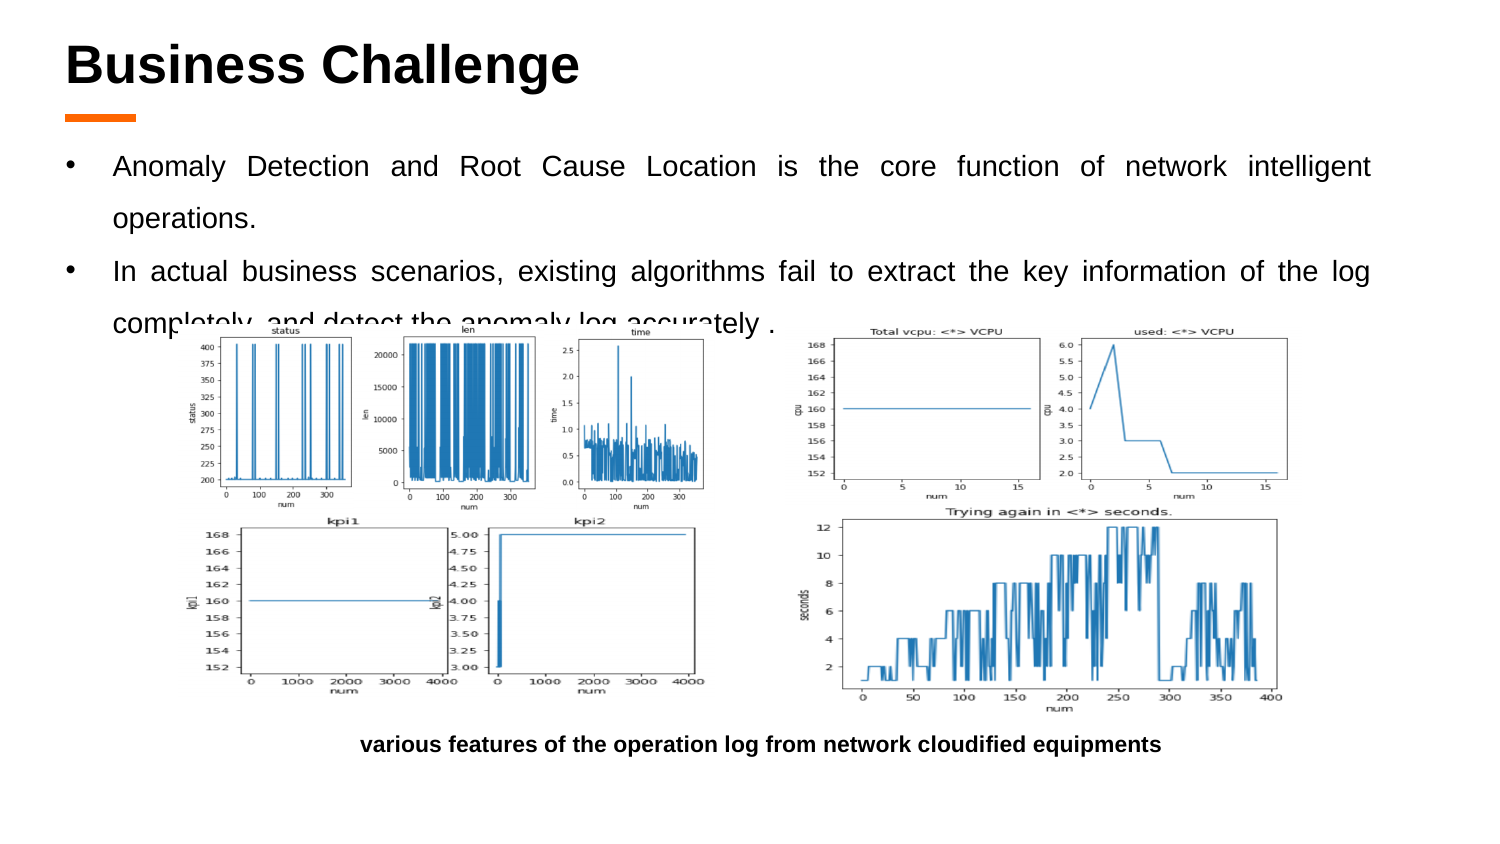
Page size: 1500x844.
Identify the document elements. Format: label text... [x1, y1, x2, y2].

title Business Challenge [64, 0, 1459, 95]
text_box various features of the operation log from network cloudified equipments [345, 722, 1235, 765]
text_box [785, 324, 1302, 717]
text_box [178, 324, 715, 697]
text_box Anomaly Detection and Root Cause Location is the core function of network intelligent operations. In actual business scenarios, existing algorithms fail to extract the key information of the log completely, and detect the anomaly log accurately . [0, 122, 1388, 347]
